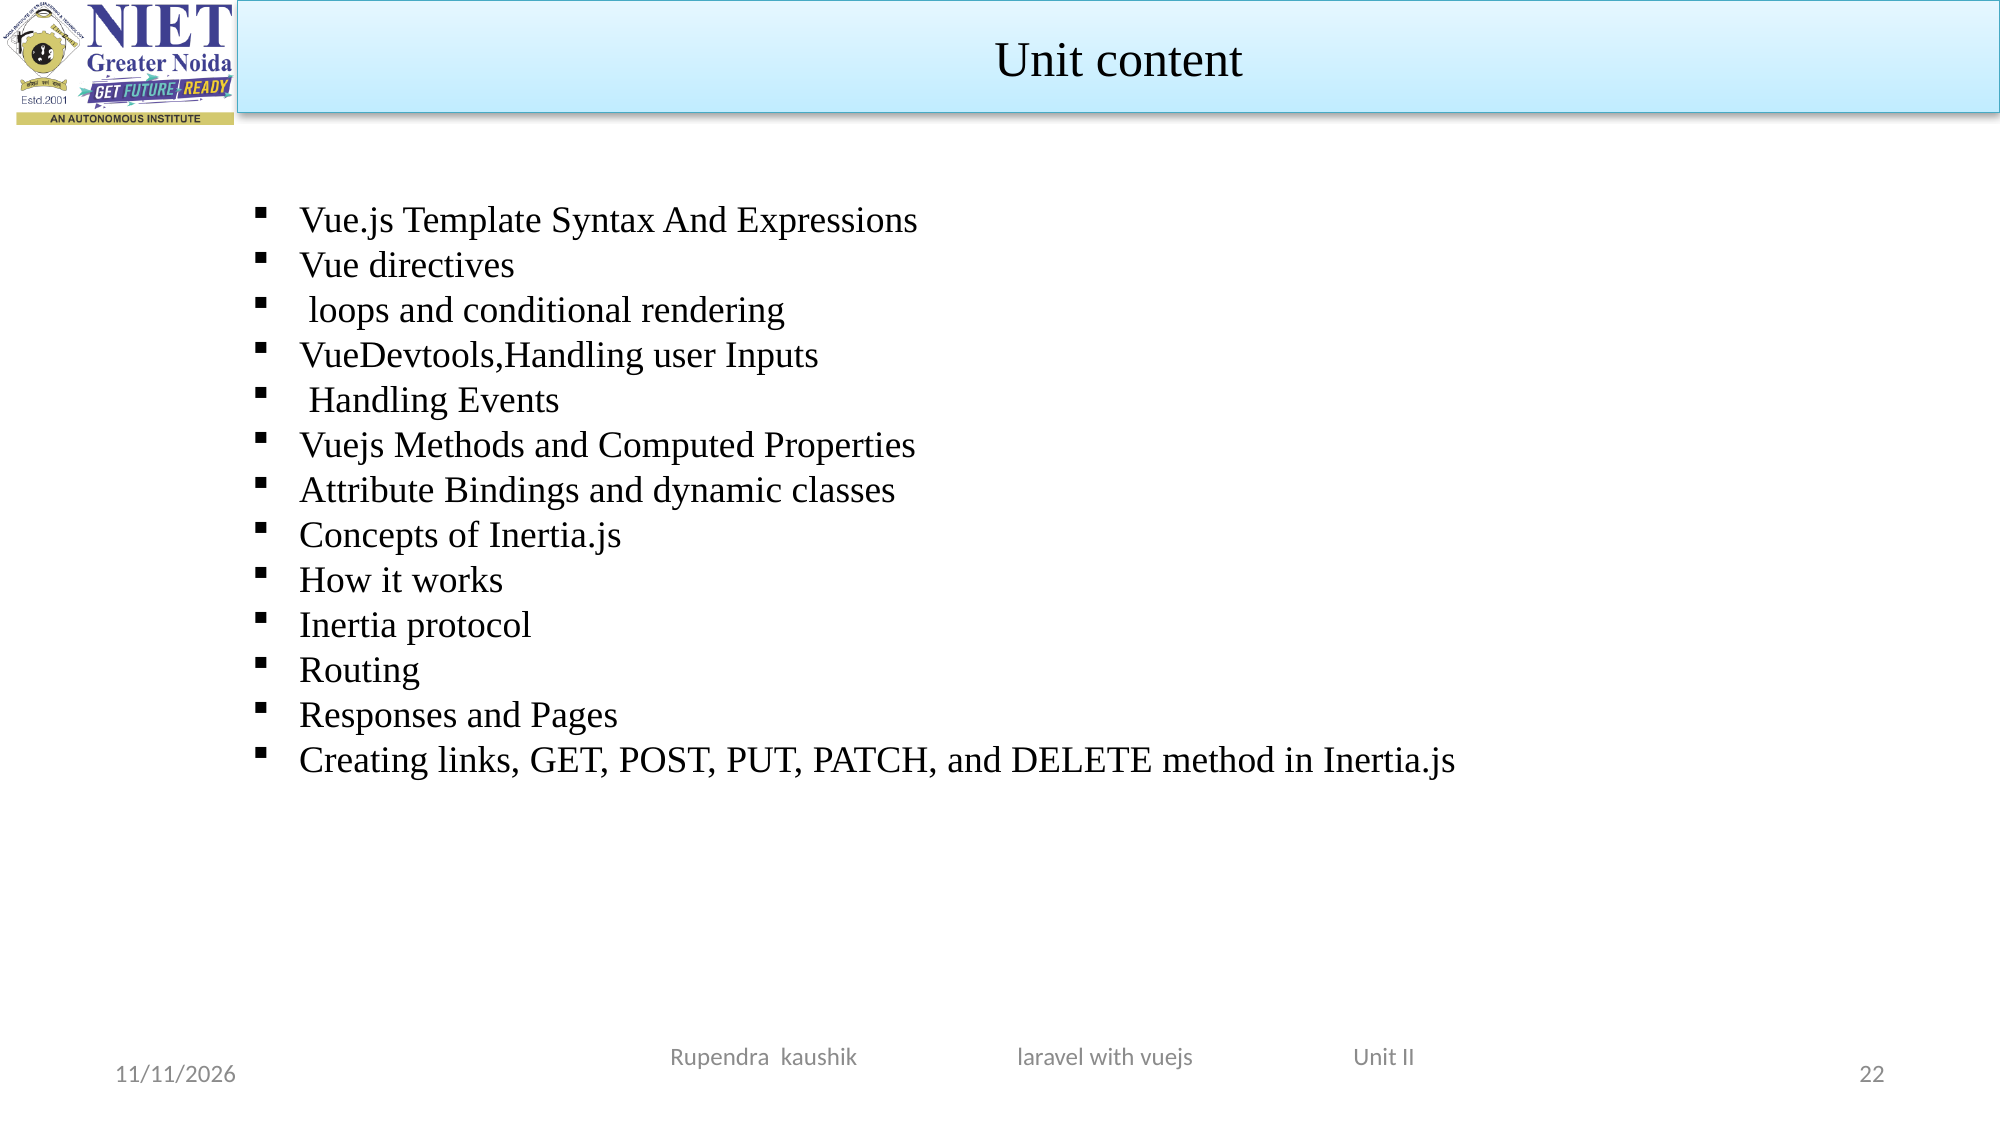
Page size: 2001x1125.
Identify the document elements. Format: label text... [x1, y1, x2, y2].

text_box Vue.js Template Syntax And Expressions Vue directives loops and conditional rendering VueDevtools,Handling user Inputs Handling Events Vuejs Methods and Computed Properties Attribute Bindings and dynamic classes Concepts of Inertia.js How it works Inertia protocol Routing Responses and Pages Creating links, GET, POST, PUT, PATCH, and DELETE method in Inertia.js [237, 187, 1500, 788]
picture [3, 2, 234, 125]
text_box Unit content [237, 0, 2000, 113]
footer Rupendra kaushik laravel with vuejs Unit II [562, 1025, 1525, 1085]
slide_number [99, 1042, 567, 1103]
slide_number 22 [1433, 1042, 1900, 1103]
